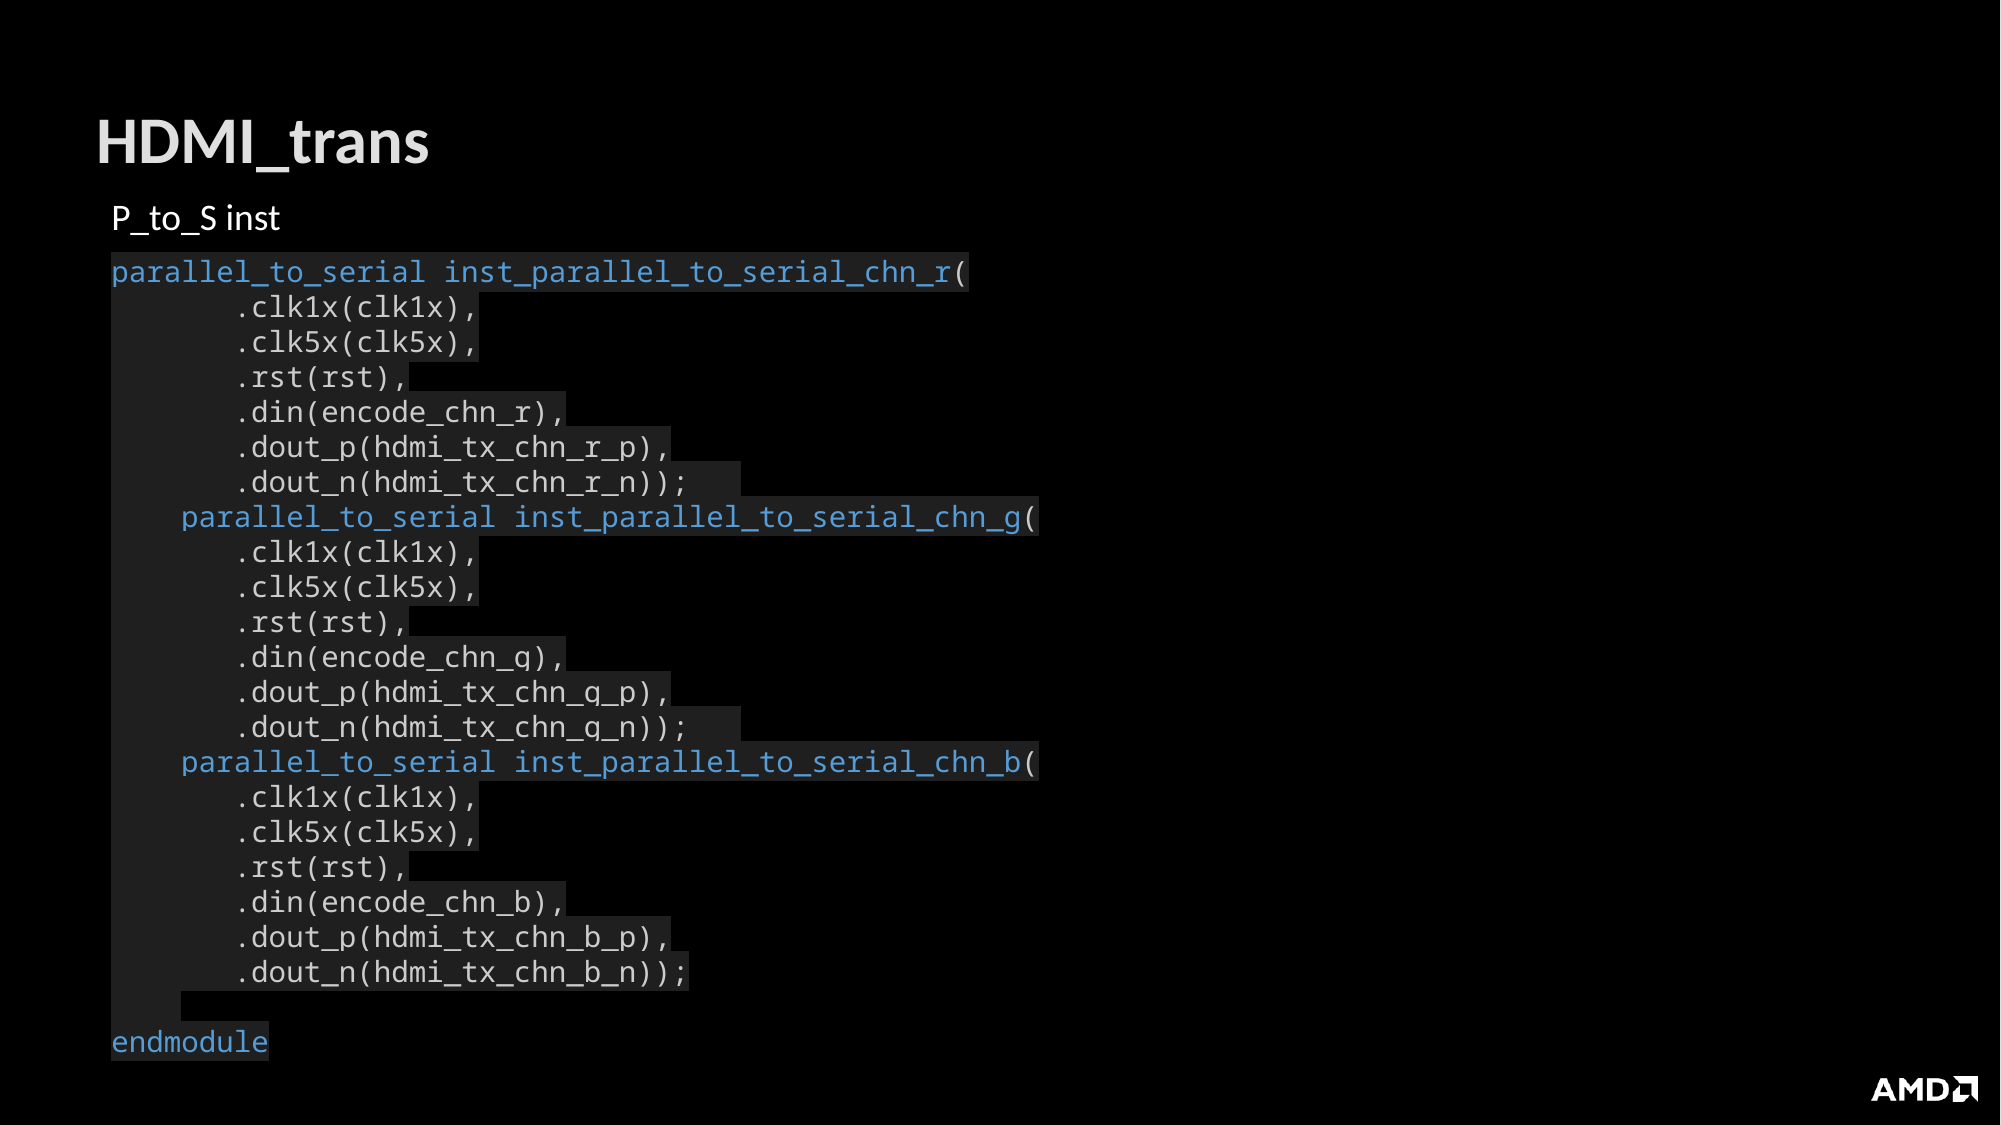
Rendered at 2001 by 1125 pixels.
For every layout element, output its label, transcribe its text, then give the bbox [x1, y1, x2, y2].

title HDMI_trans [96, 97, 1904, 178]
text_box parallel_to_serial inst_parallel_to_serial_chn_r( .clk1x(clk1x), .clk5x(clk5x), .rst(rst), .din(encode_chn_r), .dout_p(hdmi_tx_chn_r_p), .dout_n(hdmi_tx_chn_r_n)); parallel_to_serial inst_parallel_to_serial_chn_g( .clk1x(clk1x), .clk5x(clk5x), .rst(rst), .din(encode_chn_g), .dout_p(hdmi_tx_chn_g_p), .dout_n(hdmi_tx_chn_g_n)); parallel_to_serial inst_parallel_to_serial_chn_b( .clk1x(clk1x), .clk5x(clk5x), .rst(rst), .din(encode_chn_b), .dout_p(hdmi_tx_chn_b_p), .dout_n(hdmi_tx_chn_b_n)); endmodule [96, 246, 2000, 1066]
picture [1871, 1076, 1978, 1102]
text_box P_to_S inst [96, 185, 1097, 246]
